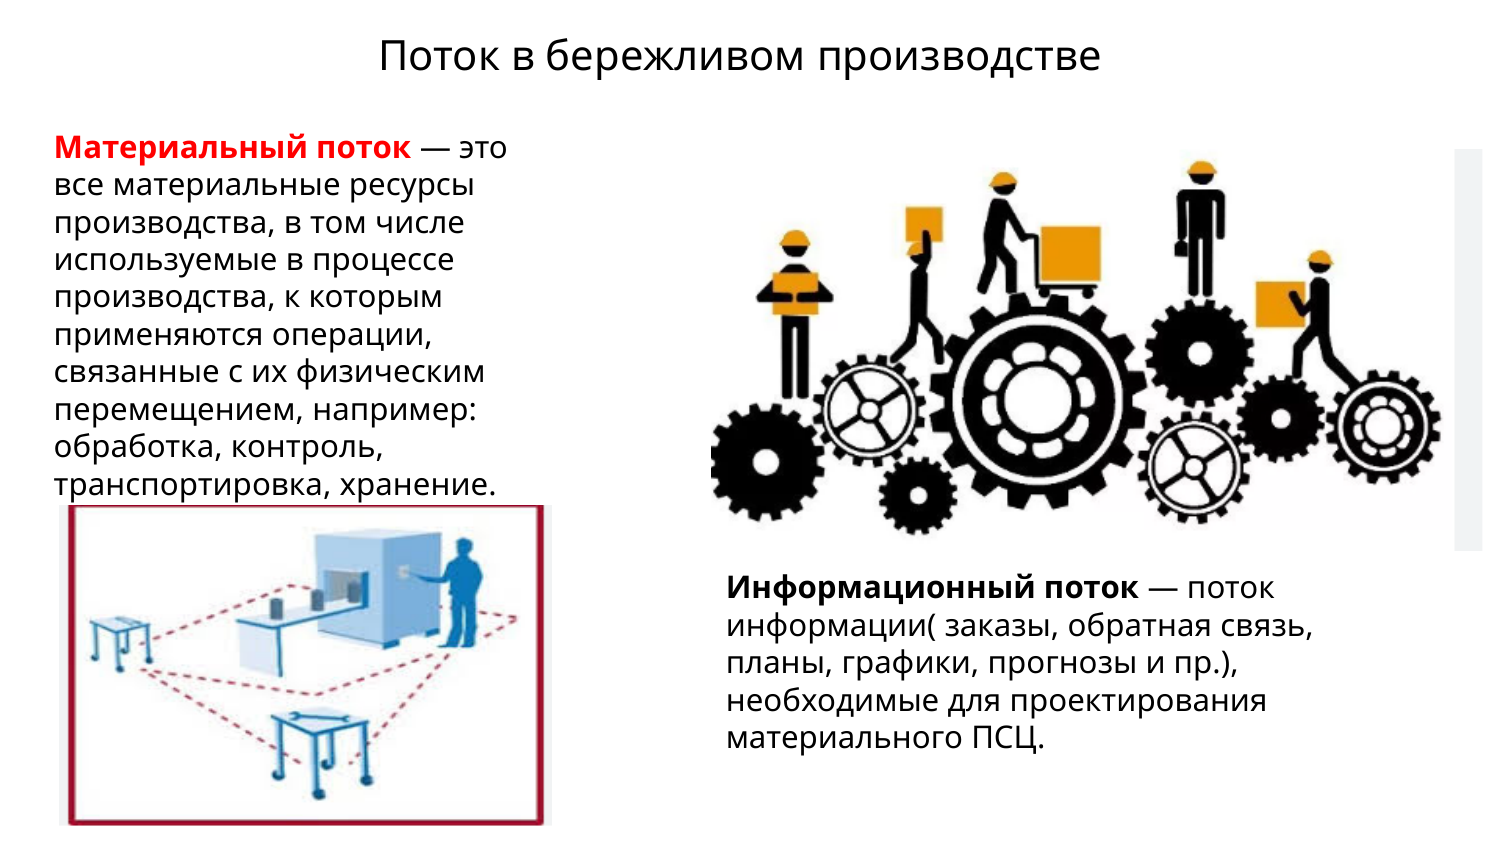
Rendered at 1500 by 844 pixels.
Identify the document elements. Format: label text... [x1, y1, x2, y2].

picture [59, 505, 552, 829]
text_box Поток в бережливом производстве [157, 21, 1323, 87]
text_box Информационный поток — поток информации( заказы, обратная связь, планы, графики, прогнозы и пр.), необходимые для проектирования материального ПСЦ. [711, 560, 1380, 763]
picture [710, 149, 1483, 552]
text_box Материальный поток — это все материальные ресурсы производства, в том числе используемые в процессе производства, к которым применяются операции, связанные с их физическим перемещением, например: обработка, контроль, транспортировка, хранение. [38, 119, 552, 509]
